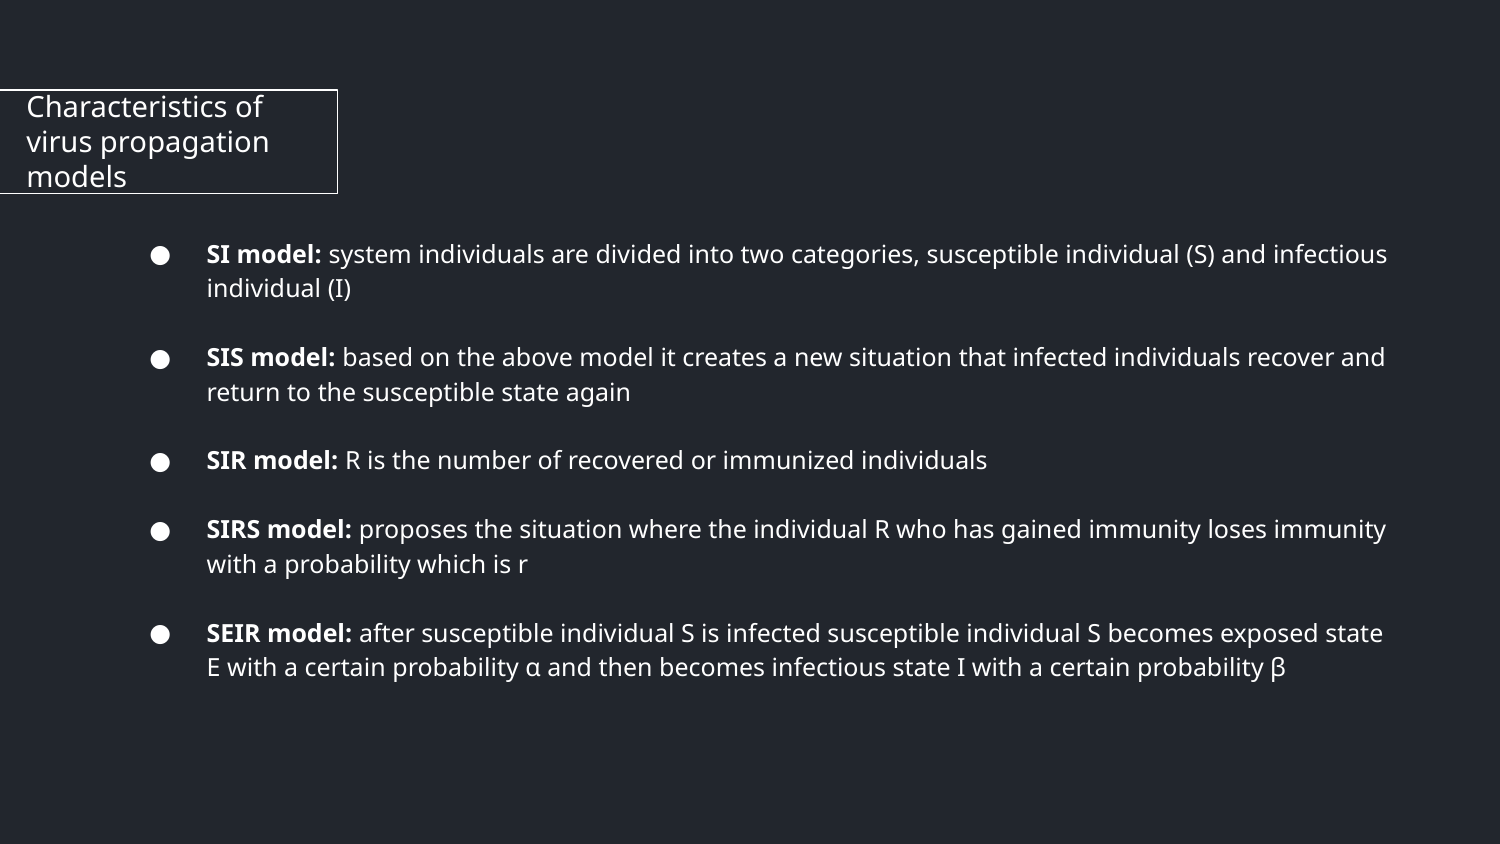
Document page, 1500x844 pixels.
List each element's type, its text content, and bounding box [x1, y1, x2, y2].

title Characteristics of virus propagation models [11, 63, 338, 219]
list SI model: system individuals are divided into two categories, susceptible individual (S) and infectious individual (I) SIS model: based on the above model it creates a new situation that infected individuals recover and return to the susceptible state again SIR model: R is the number of recovered or immunized individuals SIRS model: proposes the situation where the individual R who has gained immunity loses immunity with a probability which is r SEIR model: after susceptible individual S is infected susceptible individual S becomes exposed state E with a certain probability α and then becomes infectious state I with a certain probability β [116, 218, 1411, 744]
